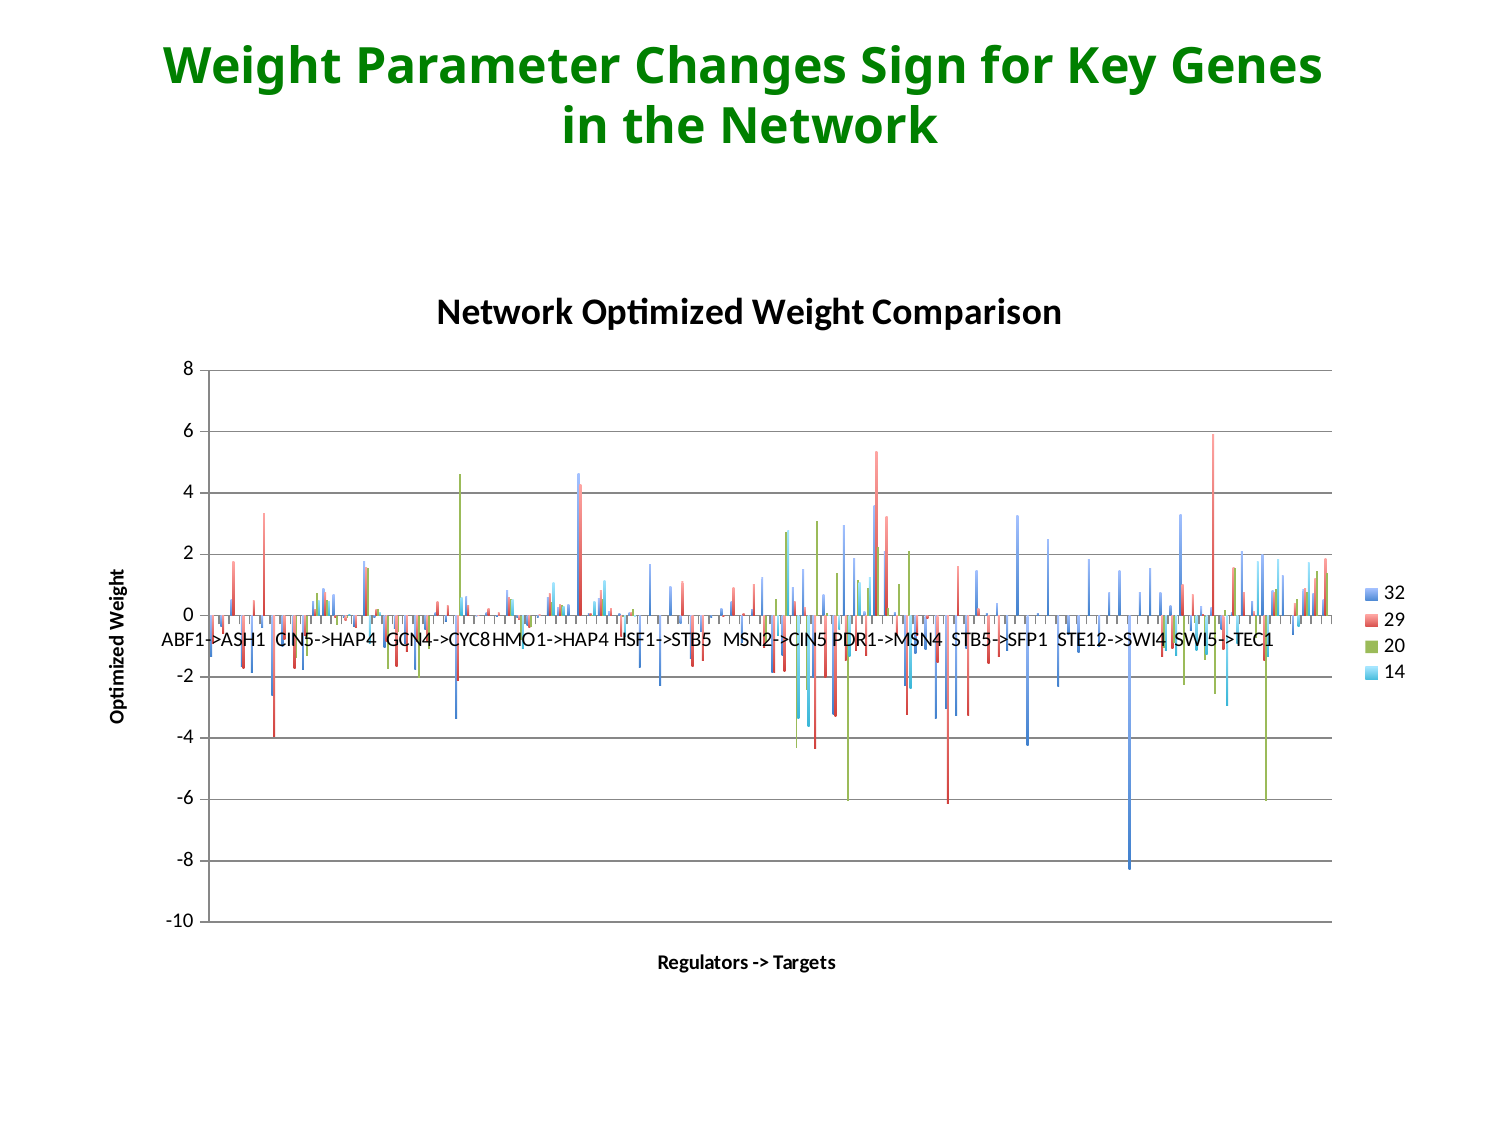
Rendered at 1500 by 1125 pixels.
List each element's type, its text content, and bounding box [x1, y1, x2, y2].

title Weight Parameter Changes Sign for Key Genes in the Network [0, 0, 1500, 188]
chart [74, 262, 1426, 1006]
